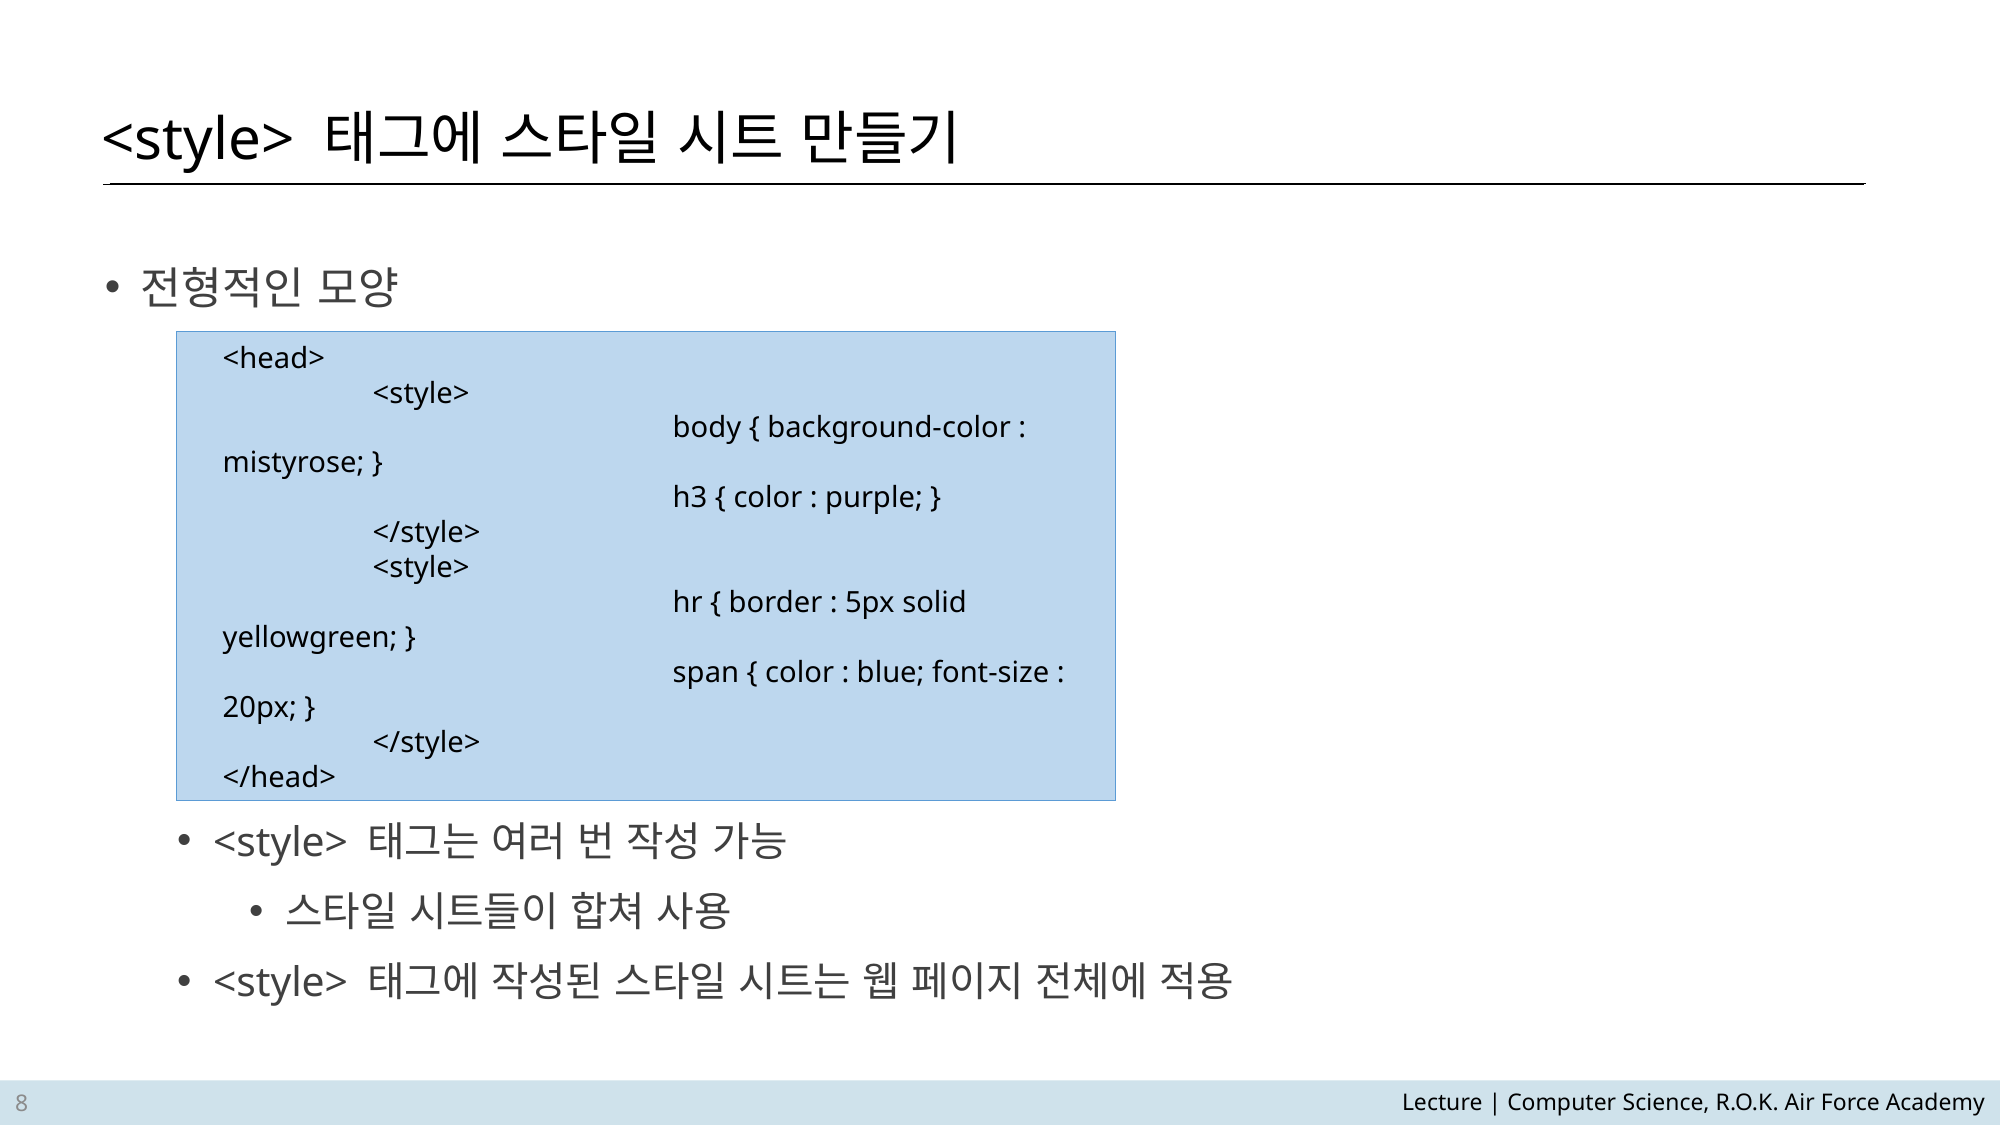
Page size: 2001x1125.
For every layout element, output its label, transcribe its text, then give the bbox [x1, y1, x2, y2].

text_box <head> <style> body { background-color : mistyrose; } h3 { color : purple; } </style> <style> hr { border : 5px solid yellowgreen; } span { color : blue; font-size : 20px; } </style> </head> [176, 331, 1116, 801]
slide_number 7 [0, 1086, 114, 1123]
list <style> 태그에 스타일 시트 만들기 [90, 109, 1862, 172]
list 전형적인 모양 <style> 태그는 <head> 태그 내에서만 사용 <style> 태그는 여러 번 작성 가능 스타일 시트들이 합쳐 사용 <style> 태그에 작성된 스타일 시트는 웹 페이지 전체에 적용 [89, 238, 1863, 1014]
